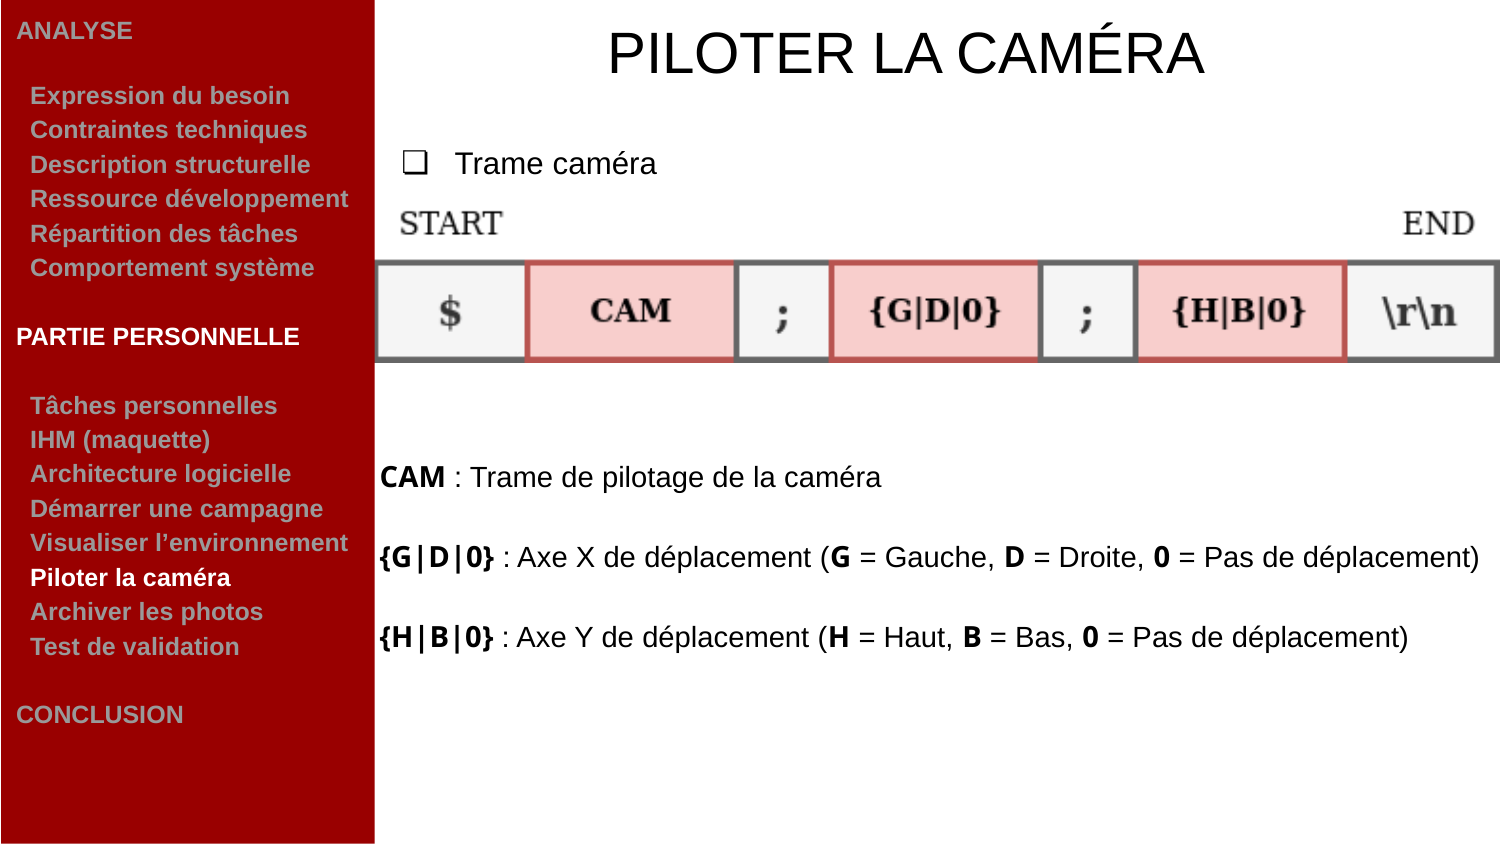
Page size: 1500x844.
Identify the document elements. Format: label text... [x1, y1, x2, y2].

text_box Trame caméra [375, 123, 1014, 202]
picture [373, 203, 1500, 364]
text_box CAM : Trame de pilotage de la caméra {G|D|0} : Axe X de déplacement (G = Gauche, D = Droite, 0 = Pas de déplacement) {H|B|0} : Axe Y de déplacement (H = Haut, B = Bas, 0 = Pas de déplacement) [375, 370, 1500, 783]
text_box ANALYSE Expression du besoin Contraintes techniques Description structurelle Ressource développement Répartition des tâches Comportement système PARTIE PERSONNELLE Tâches personnelles IHM (maquette) Architecture logicielle Démarrer une campagne Visualiser l’environnement Piloter la caméra Archiver les photos Test de validation CONCLUSION [1, 0, 375, 844]
title PILOTER LA CAMÉRA [375, 0, 1500, 94]
